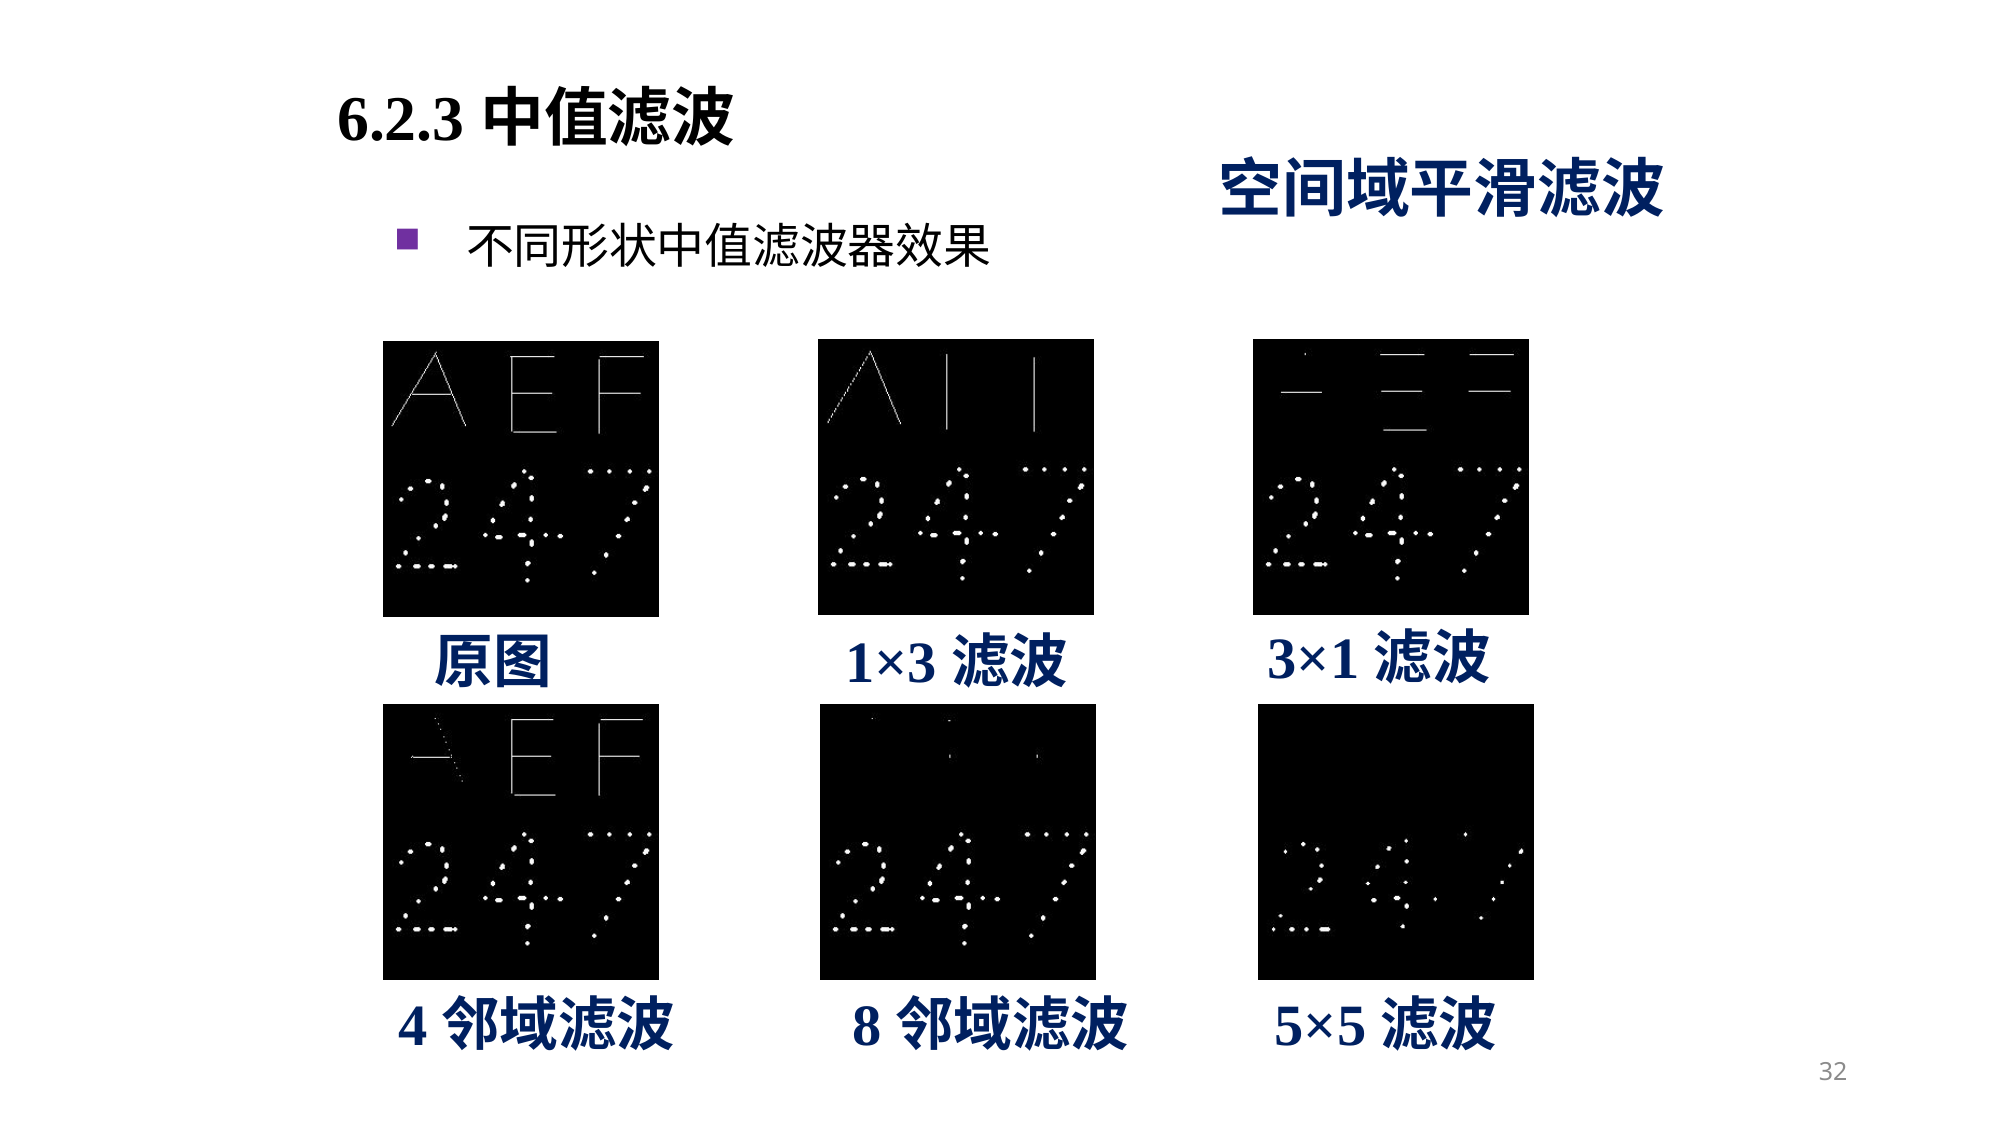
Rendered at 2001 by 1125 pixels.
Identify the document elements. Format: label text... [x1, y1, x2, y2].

text_box 4邻域滤波 [383, 979, 727, 1027]
text_box 5×5滤波 [1259, 979, 1569, 1027]
text_box 原图 [419, 617, 590, 664]
picture [1253, 339, 1529, 615]
picture [383, 341, 659, 617]
picture [383, 704, 659, 980]
slide_number 32 [1412, 1042, 1863, 1103]
text_box 不同形状中值滤波器效果 [379, 208, 1325, 281]
text_box 6.2.3中值滤波 [322, 50, 985, 180]
text_box 8邻域滤波 [837, 979, 1181, 1027]
text_box 空间域平滑滤波 [1218, 153, 1700, 219]
picture [818, 339, 1094, 615]
picture [820, 704, 1096, 980]
text_box 3×1滤波 [1253, 612, 1562, 660]
text_box 1×3滤波 [830, 616, 1139, 664]
picture [1258, 704, 1534, 980]
